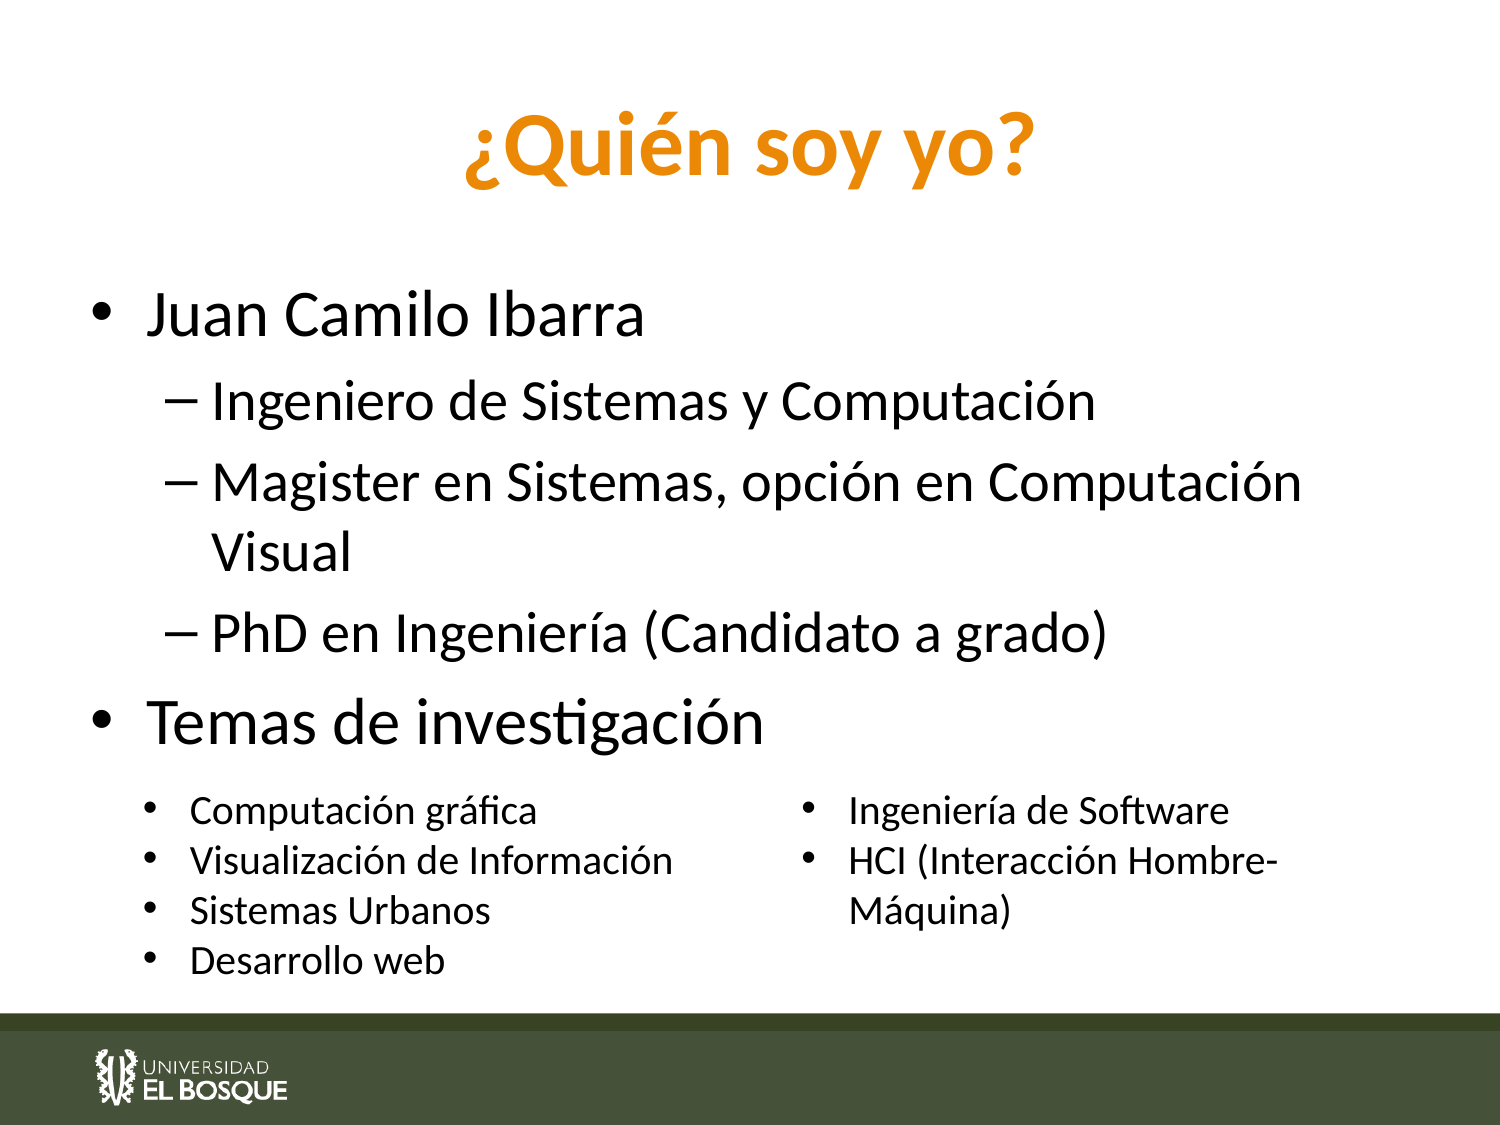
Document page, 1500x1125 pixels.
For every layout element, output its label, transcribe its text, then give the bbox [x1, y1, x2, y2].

picture [76, 1037, 305, 1125]
title ¿Quién soy yo? [75, 45, 1425, 233]
text_box Computación gráfica Visualización de Información Sistemas Urbanos Desarrollo web Ingeniería de Software HCI (Interacción Hombre-Máquina) [53, 775, 1400, 1037]
list Juan Camilo Ibarra Ingeniero de Sistemas y Computación Magister en Sistemas, opción en Computación Visual PhD en Ingeniería (Candidato a grado) Temas de investigación [75, 262, 1425, 823]
